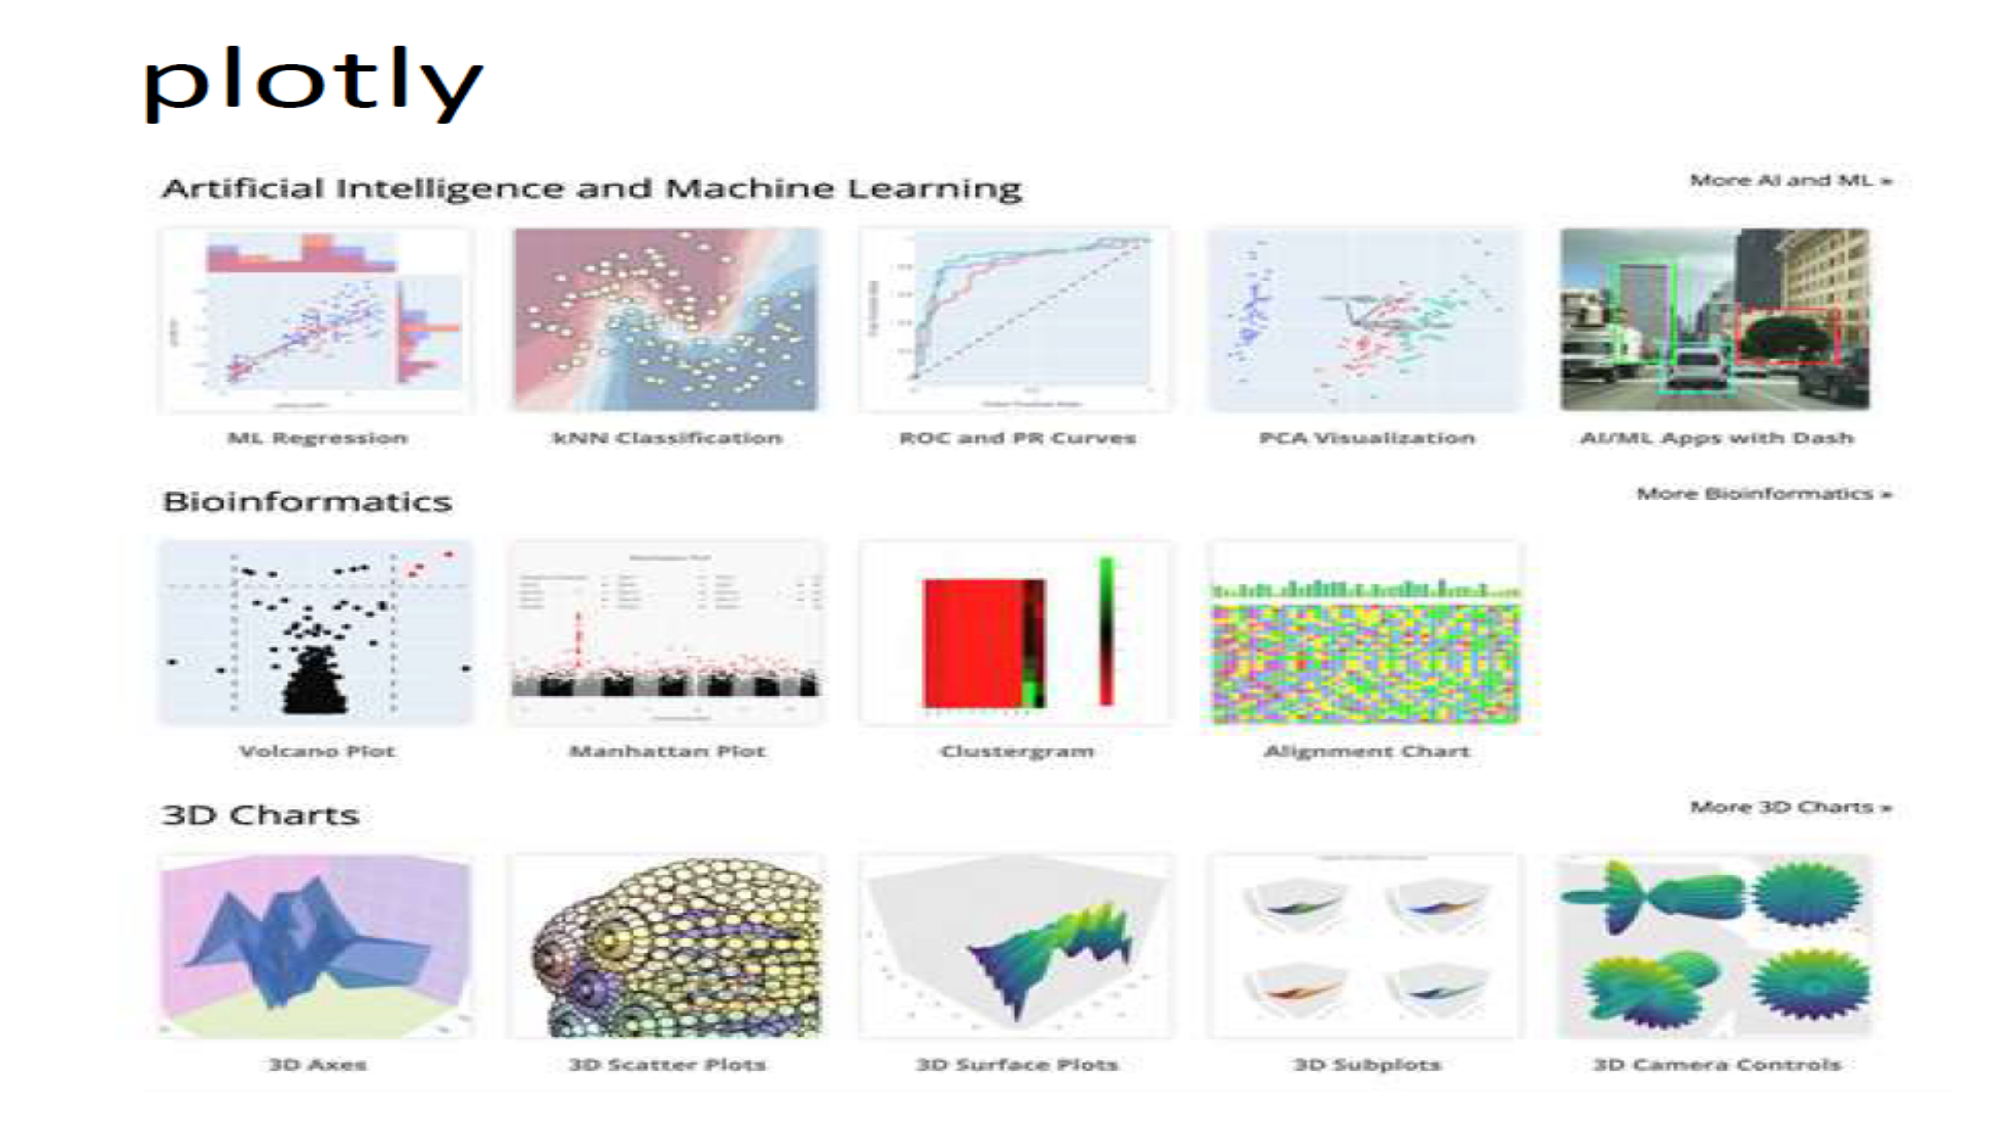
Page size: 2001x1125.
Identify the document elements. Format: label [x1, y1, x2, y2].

picture [111, 35, 1954, 1093]
